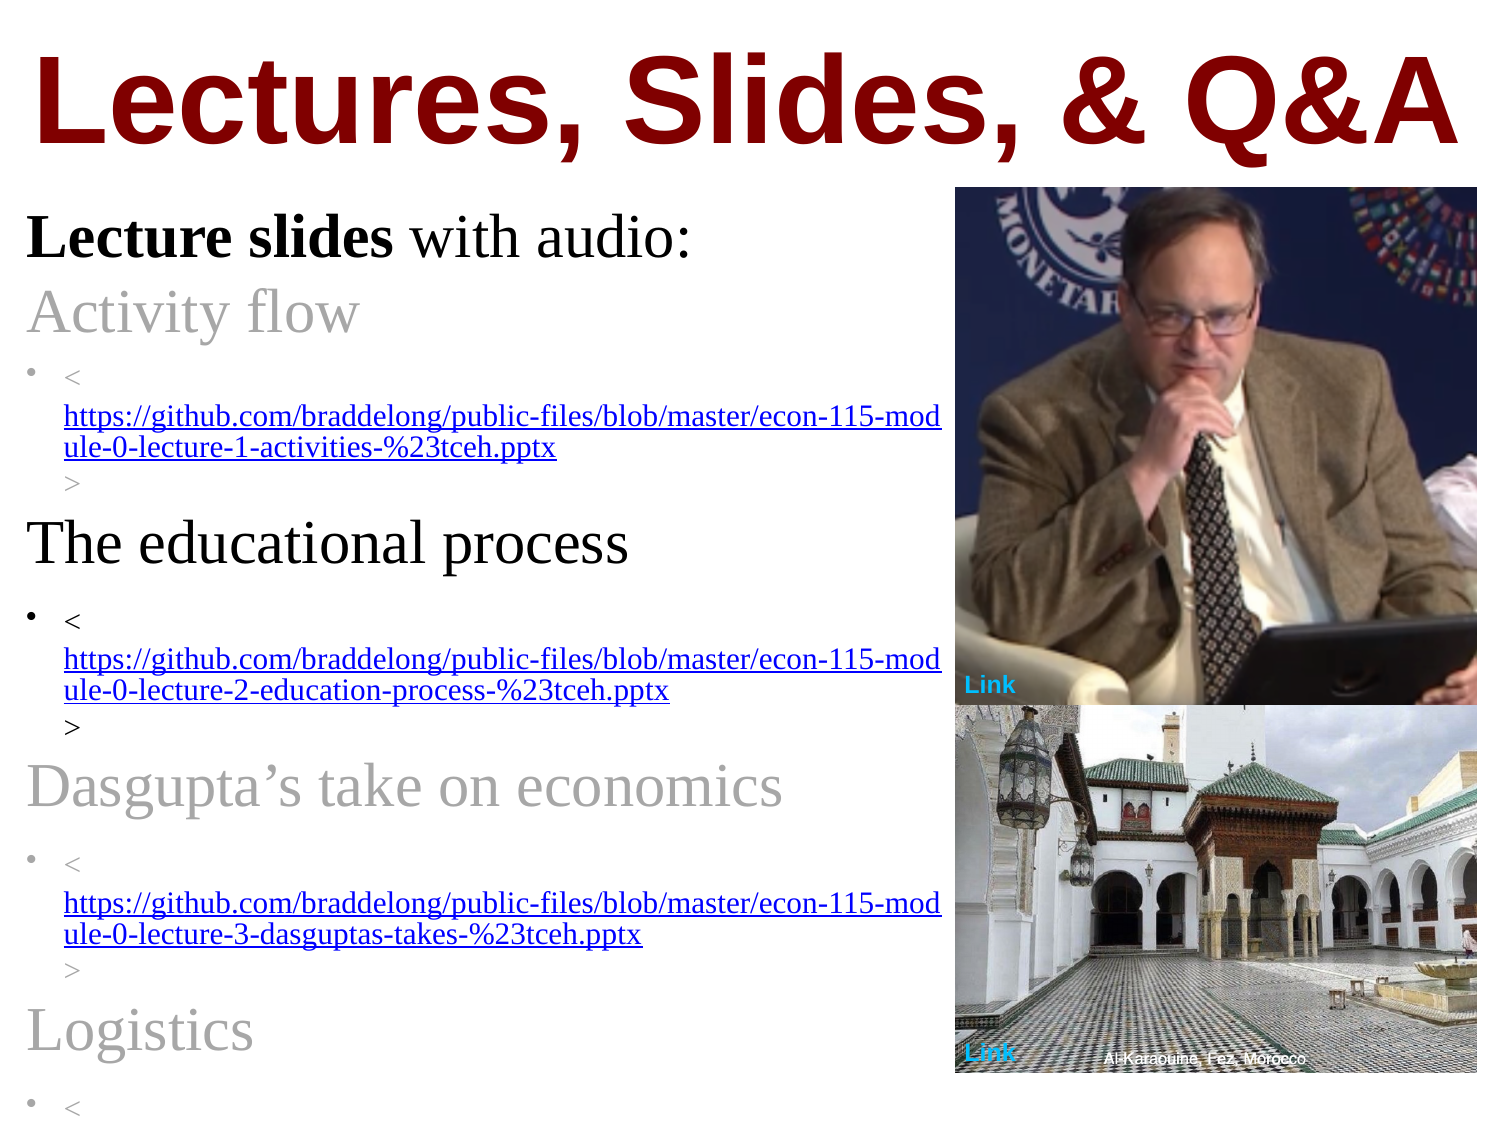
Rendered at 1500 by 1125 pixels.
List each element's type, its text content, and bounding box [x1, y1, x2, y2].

picture [955, 187, 1477, 1074]
list Lecture slides with audio: Activity flow <https://github.com/braddelong/public-files/blob/master/econ-115-module-0-lecture-1-activities-%23tceh.pptx> The educational process <https://github.com/braddelong/public-files/blob/master/econ-115-module-0-lecture-2-education-process-%23tceh.pptx> Dasgupta’s take on economics <https://github.com/braddelong/public-files/blob/master/econ-115-module-0-lecture-3-dasguptas-takes-%23tceh.pptx> Logistics <https://github.com/braddelong/public-files/blob/master/econ-115-module-0-lecture-4-logistics-%23tceh.pptx> [17, 186, 957, 1074]
title Lectures, Slides, & Q&A [17, 0, 1478, 188]
